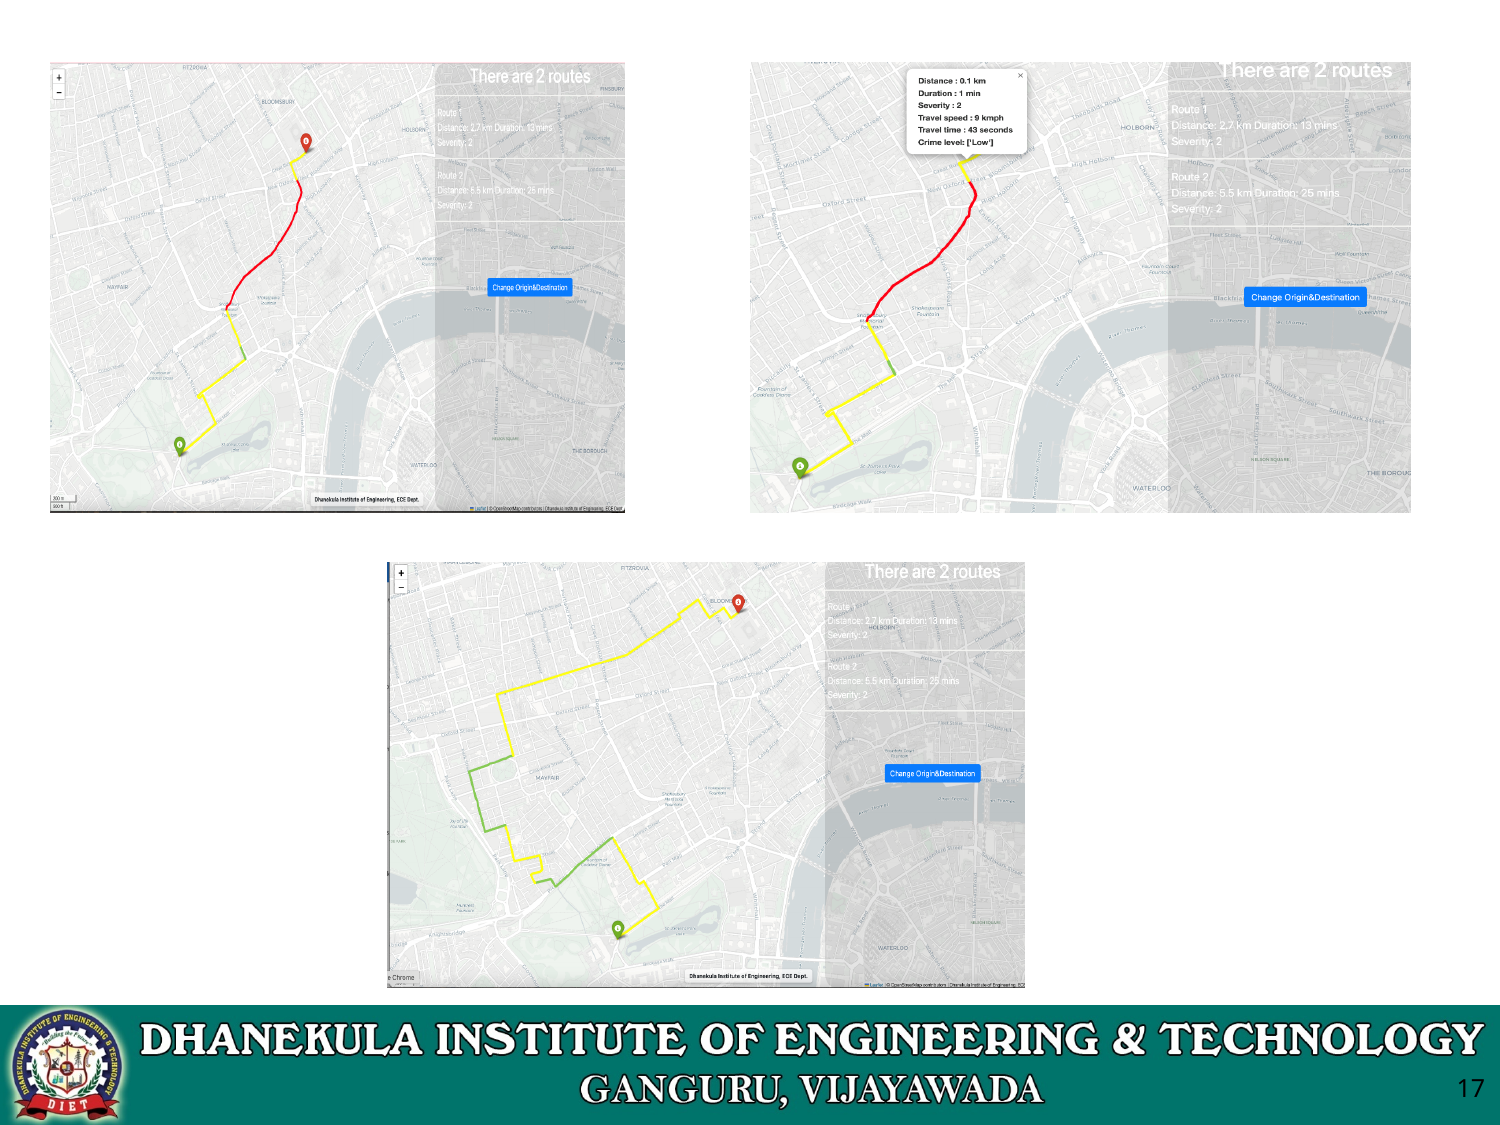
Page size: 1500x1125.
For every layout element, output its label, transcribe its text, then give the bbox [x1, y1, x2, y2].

picture [0, 1005, 1500, 1125]
picture [387, 562, 1025, 988]
slide_number 17 [1149, 1065, 1500, 1125]
picture [749, 62, 1411, 513]
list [49, 62, 626, 513]
